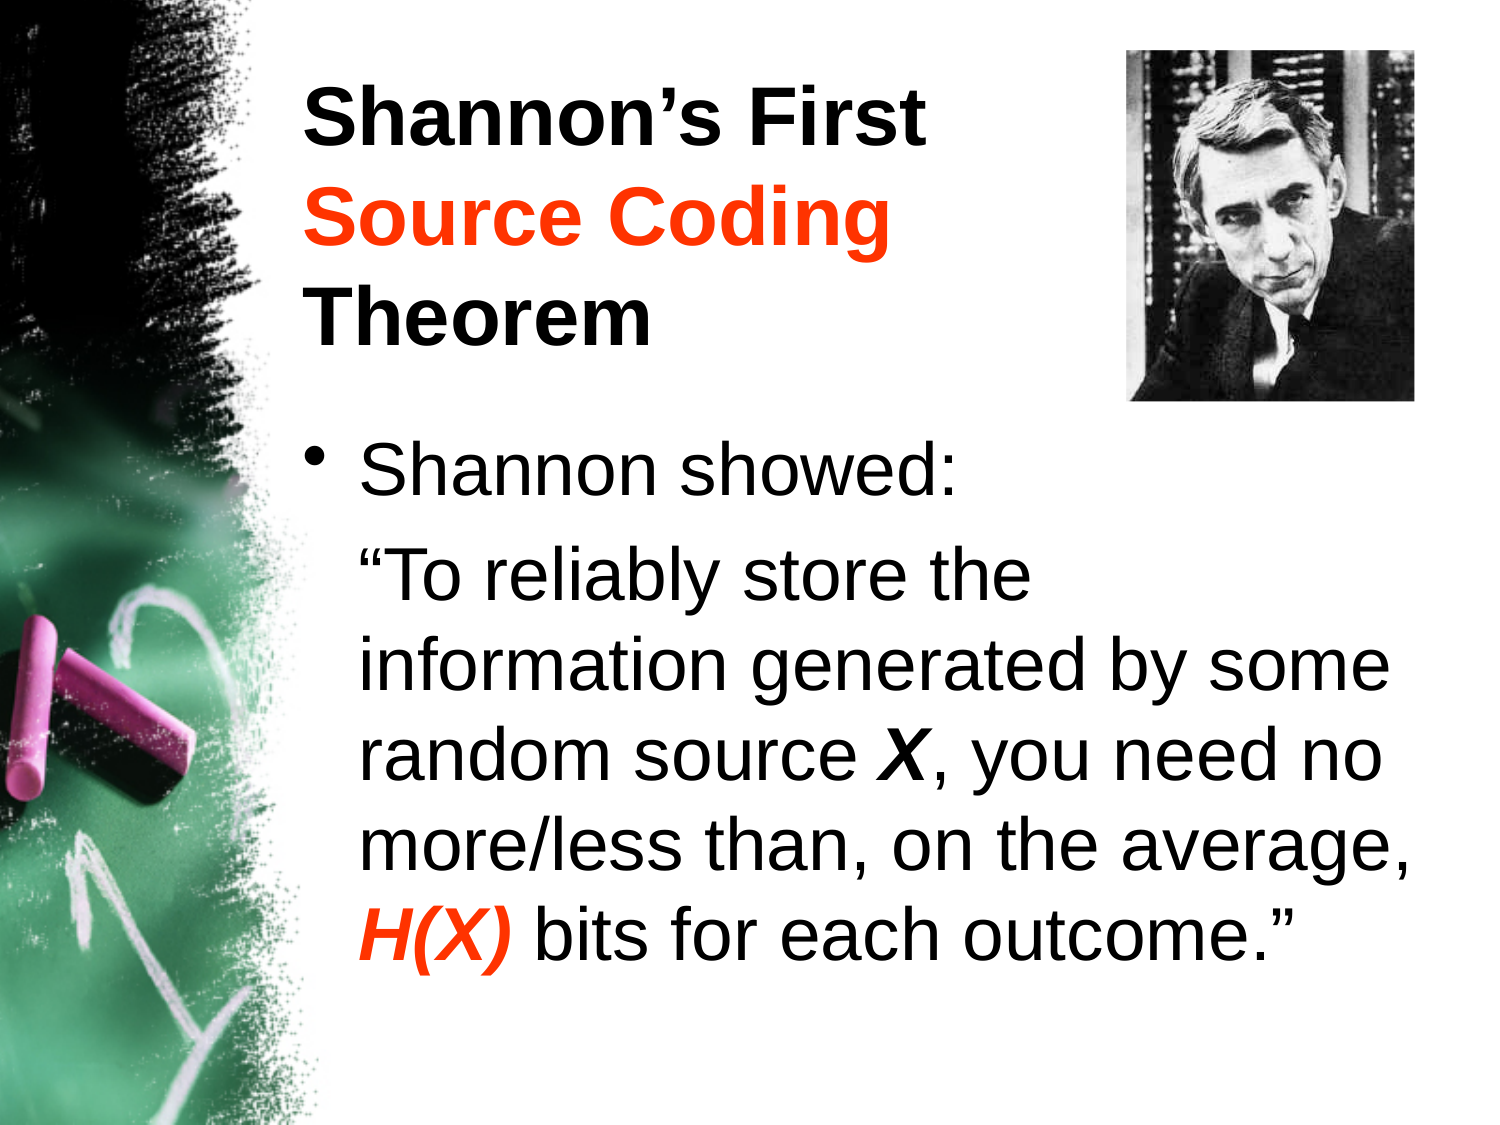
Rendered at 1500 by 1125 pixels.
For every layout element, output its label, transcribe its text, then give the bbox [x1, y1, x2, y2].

picture [0, 0, 1500, 1125]
list Shannon showed: “To reliably store the information generated by some random source X, you need no more/less than, on the average, H(X) bits for each outcome.” [287, 412, 1438, 1025]
title Shannon’s First Source Coding Theorem [287, 50, 1124, 375]
